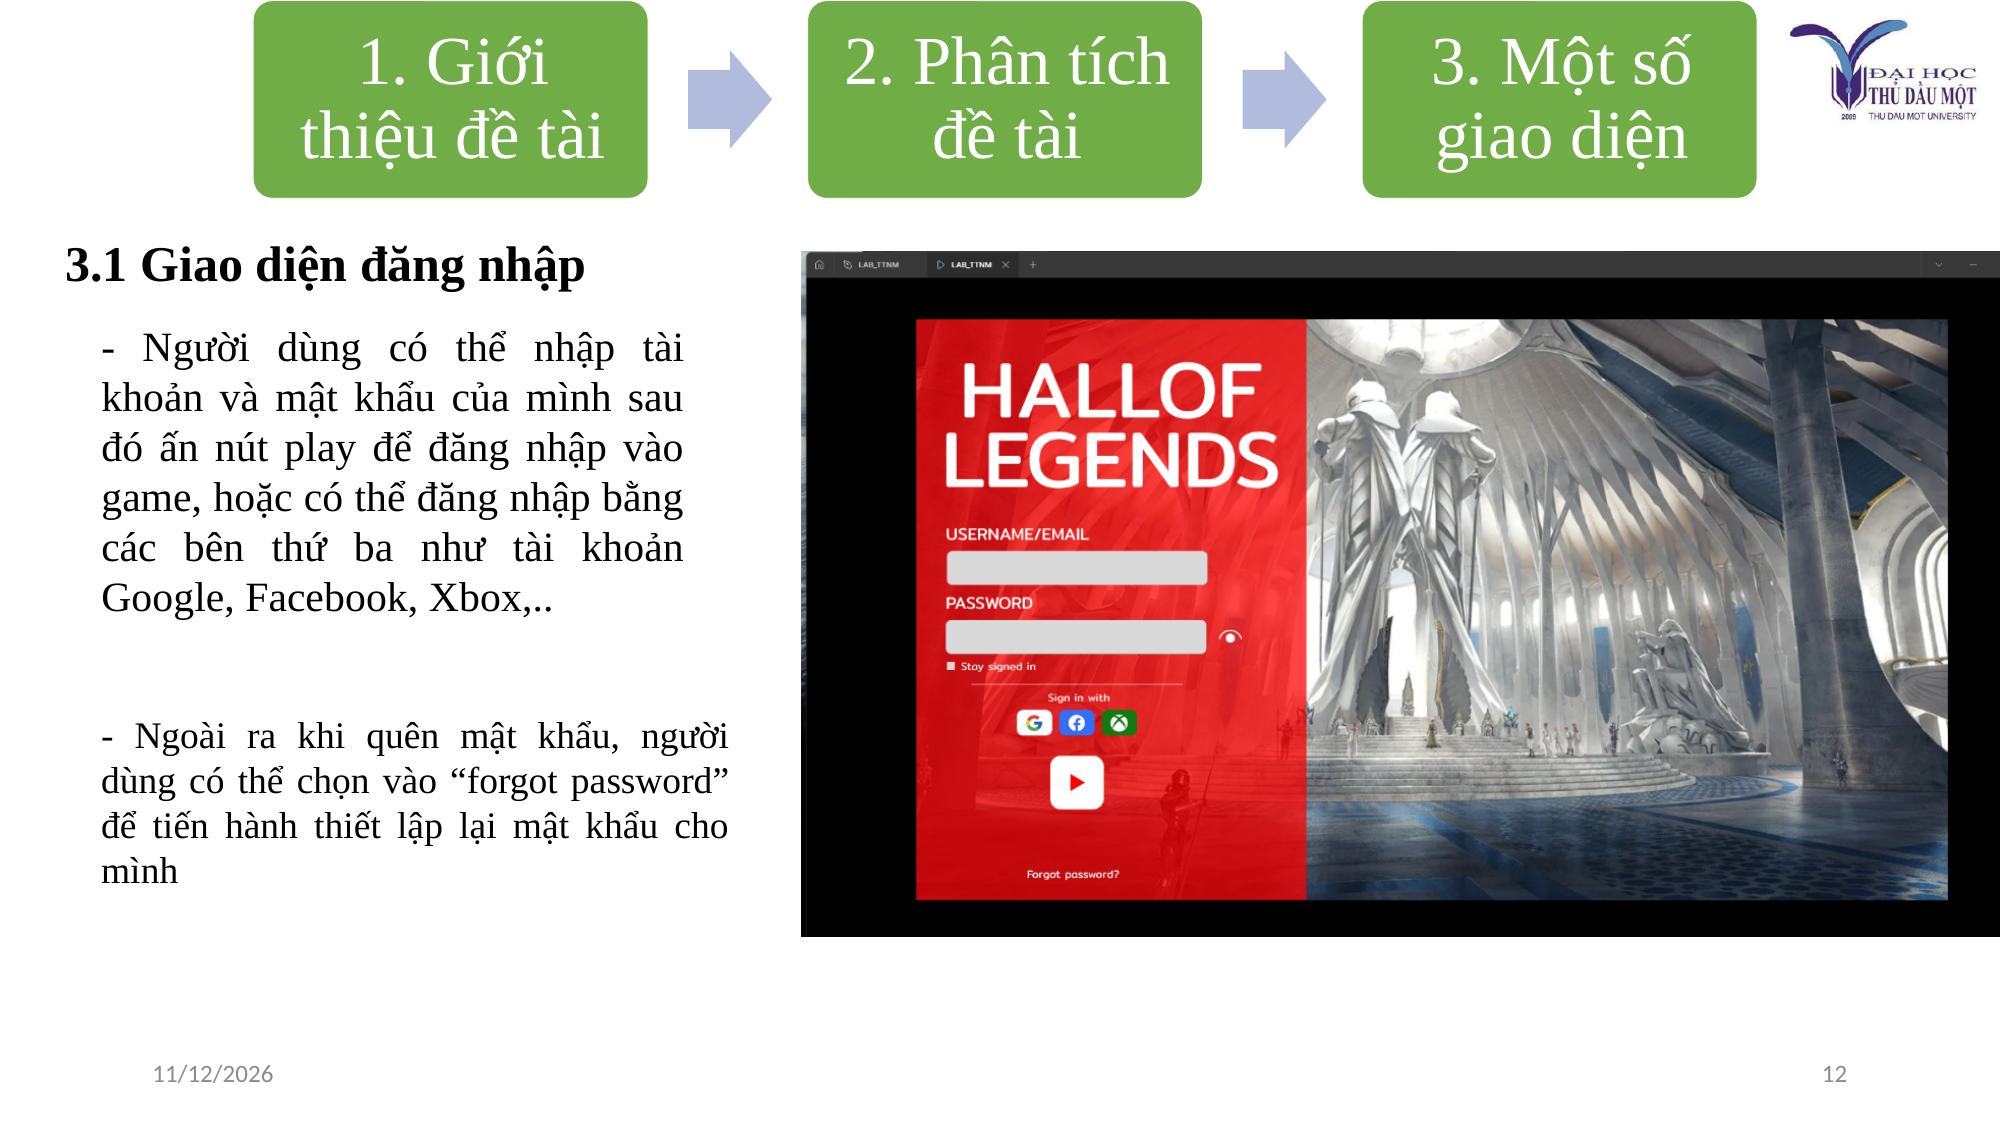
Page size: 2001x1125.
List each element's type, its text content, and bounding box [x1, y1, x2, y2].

picture [800, 251, 2000, 937]
text_box - Ngoài ra khi quên mật khẩu, người dùng có thể chọn vào “forgot password” để tiến hành thiết lập lại mật khẩu cho mình [86, 703, 745, 899]
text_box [251, 0, 1759, 199]
slide_number 12 [1412, 1042, 1863, 1103]
picture [1774, 0, 2000, 137]
text_box - Người dùng có thể nhập tài khoản và mật khẩu của mình sau đó ấn nút play để đăng nhập vào game, hoặc có thể đăng nhập bằng các bên thứ ba như tài khoản Google, Facebook, Xbox,.. [86, 312, 700, 628]
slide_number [137, 1042, 588, 1103]
text_box 3.1 Giao diện đăng nhập [50, 194, 1075, 300]
